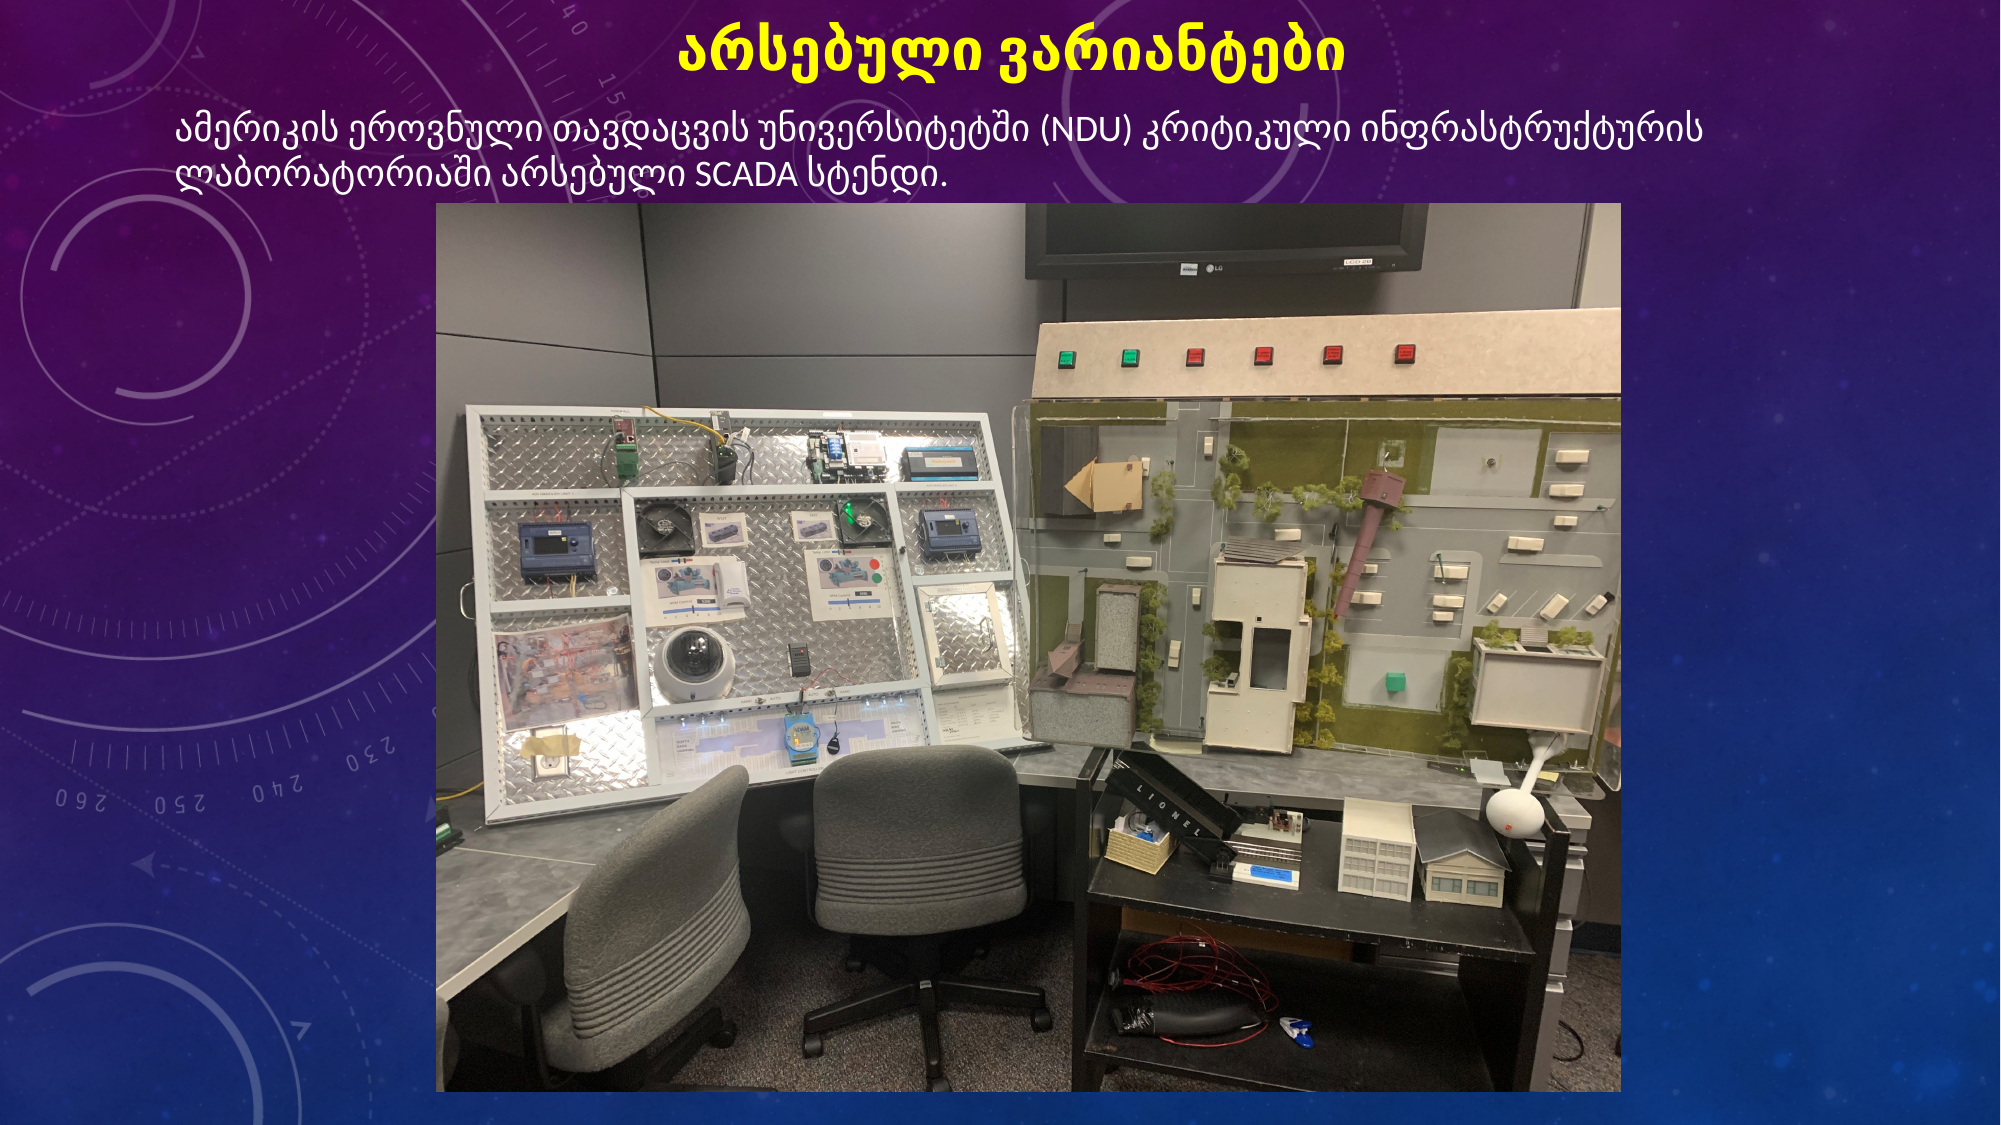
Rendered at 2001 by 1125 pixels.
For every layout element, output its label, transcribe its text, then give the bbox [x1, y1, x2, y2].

picture [0, 0, 2001, 1125]
text_box არსებული ვარიანტები [101, 0, 1923, 90]
text_box ამერიკის ეროვნული თავდაცვის უნივერსიტეტში (NDU) კრიტიკული ინფრასტრუქტურის ლაბორატორიაში არსებული SCADA სტენდი. [159, 97, 1898, 202]
